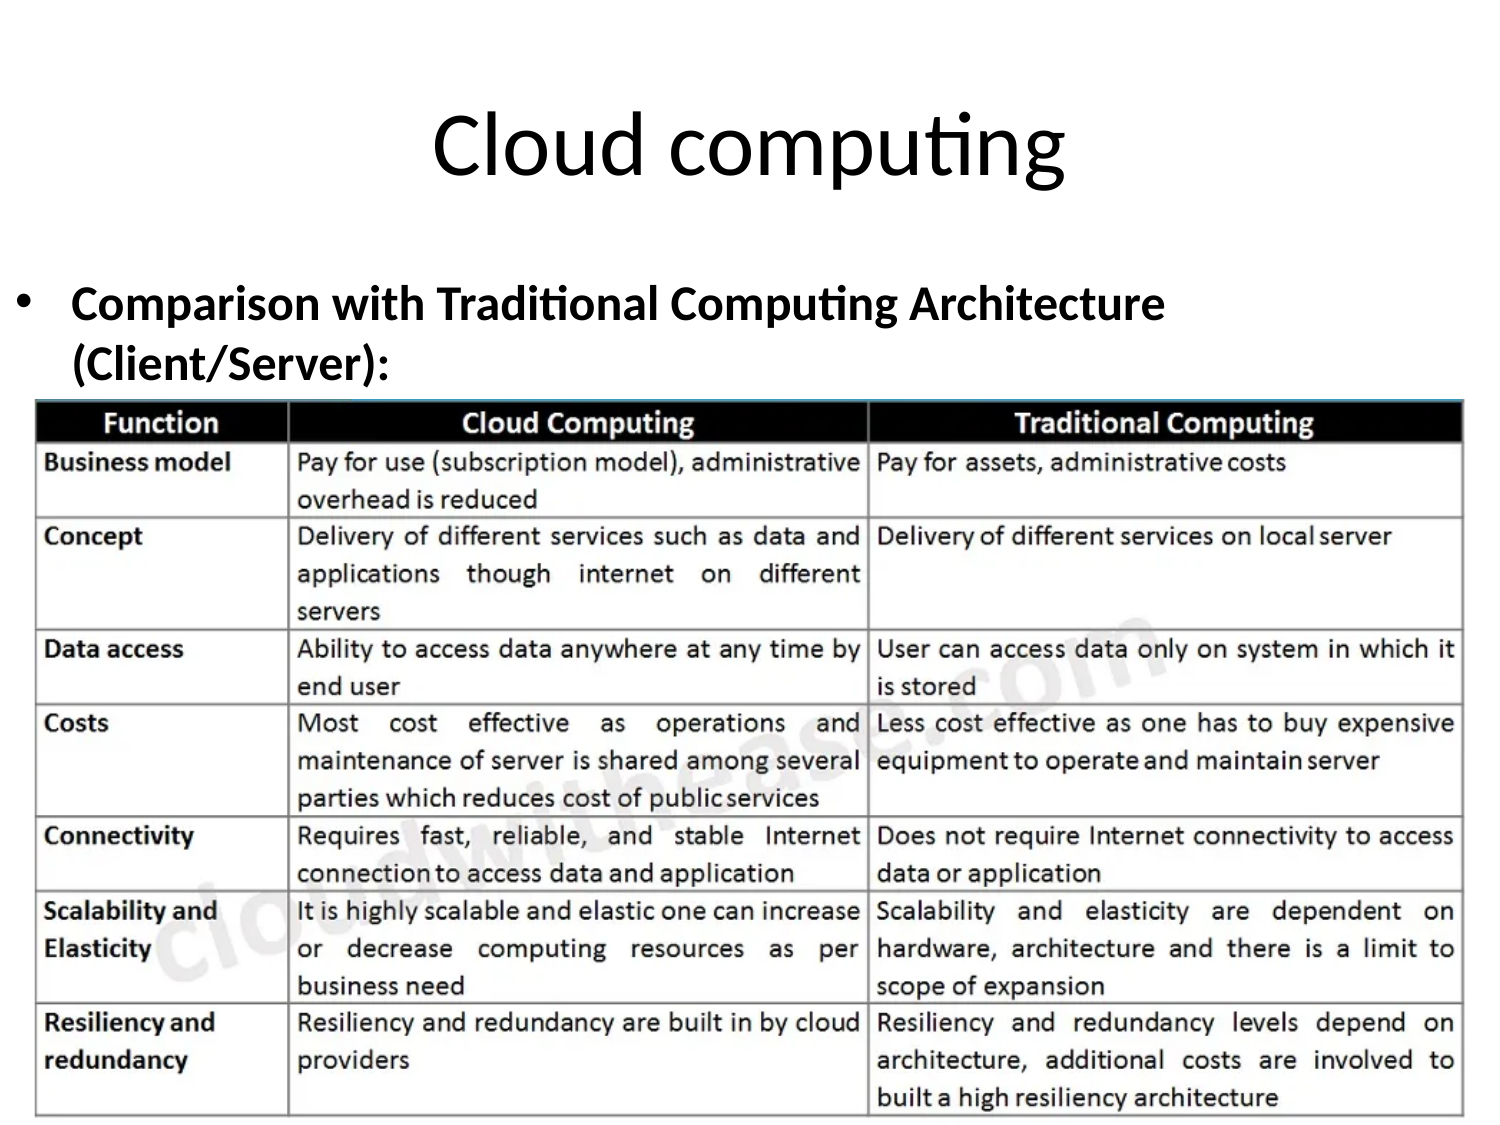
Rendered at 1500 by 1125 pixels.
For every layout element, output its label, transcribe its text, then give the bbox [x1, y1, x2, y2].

title Cloud computing [75, 45, 1425, 233]
list Comparison with Traditional Computing Architecture (Client/Server): [0, 262, 1500, 1125]
picture [34, 399, 1466, 1125]
